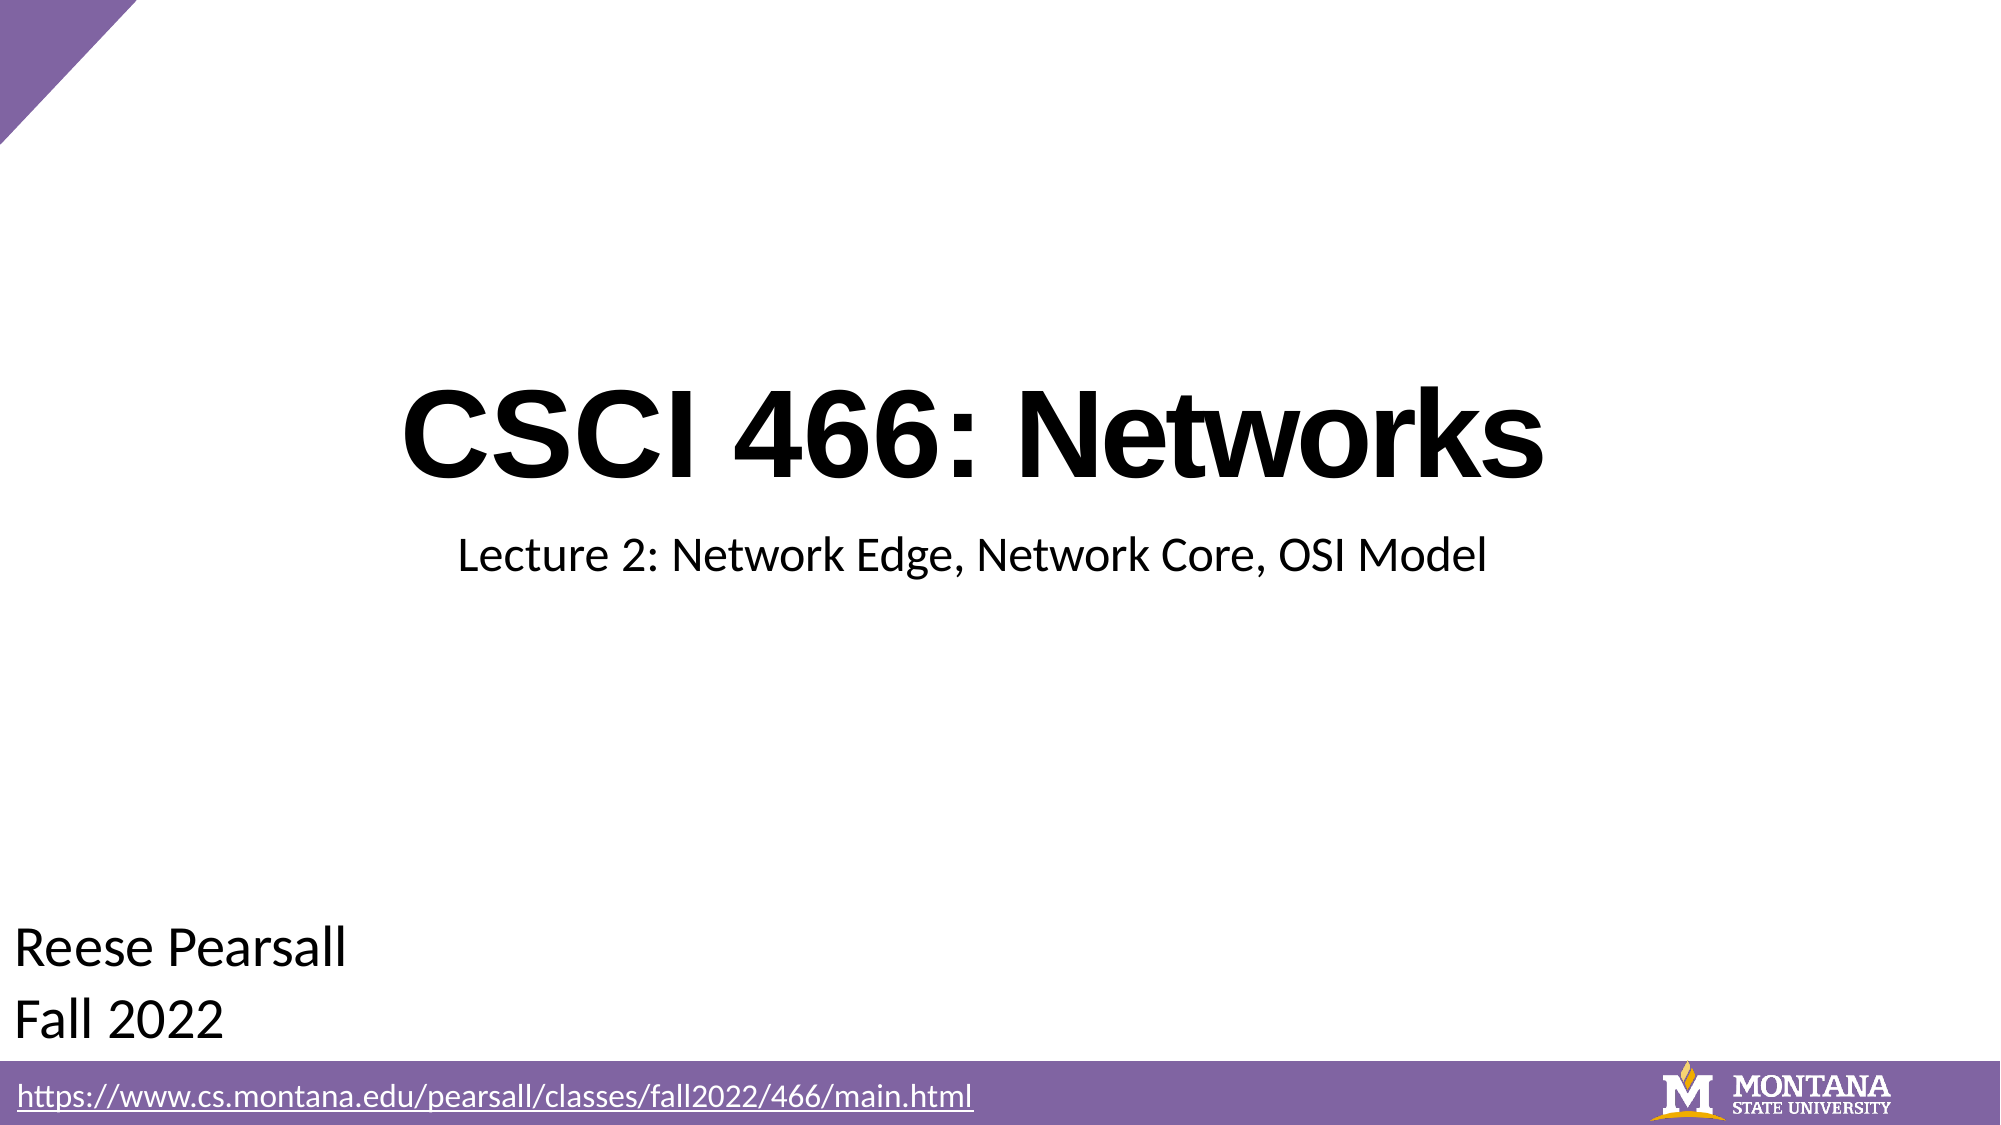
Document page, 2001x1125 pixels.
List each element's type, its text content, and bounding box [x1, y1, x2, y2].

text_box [1892, 1060, 2000, 1125]
text_box Lecture 2: Network Edge, Network Core, OSI Model [455, 518, 1546, 581]
title CSCI 466: Networks [162, 350, 1784, 540]
picture [1649, 1060, 1892, 1122]
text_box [0, 1060, 1647, 1125]
text_box Reese Pearsall Fall 2022 [12, 905, 1914, 1051]
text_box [0, 0, 137, 145]
